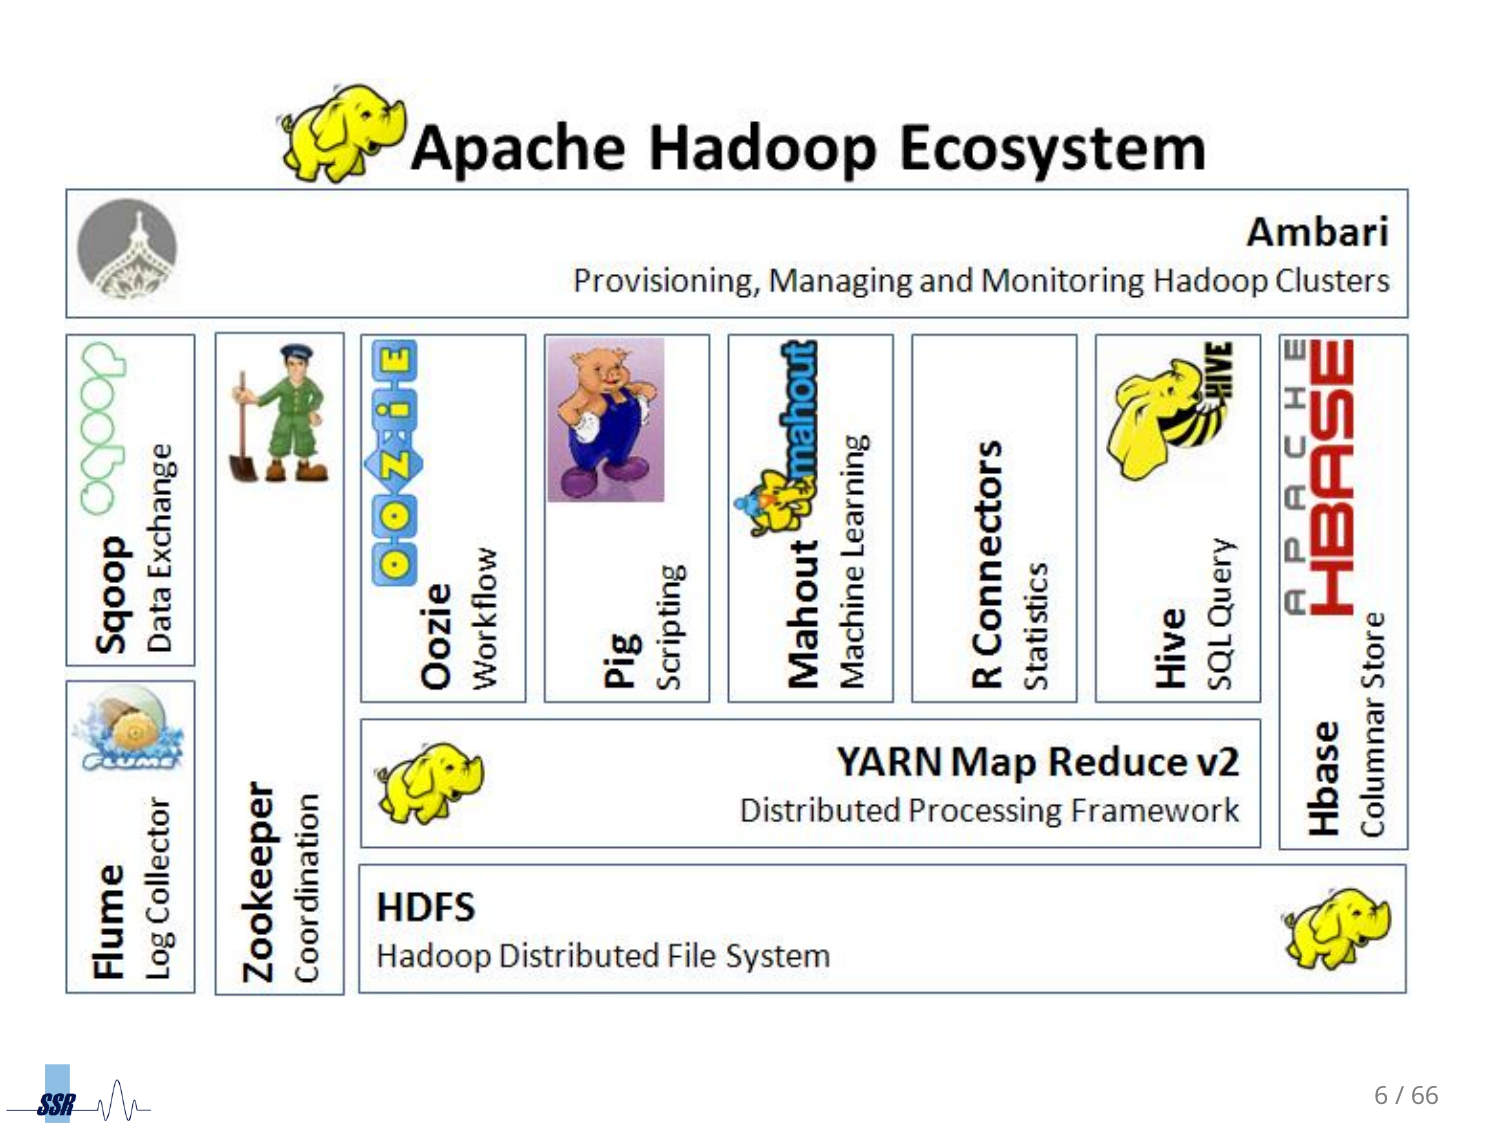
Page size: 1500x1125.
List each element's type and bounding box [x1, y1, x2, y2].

picture [64, 77, 1415, 1000]
picture [1, 1062, 151, 1125]
